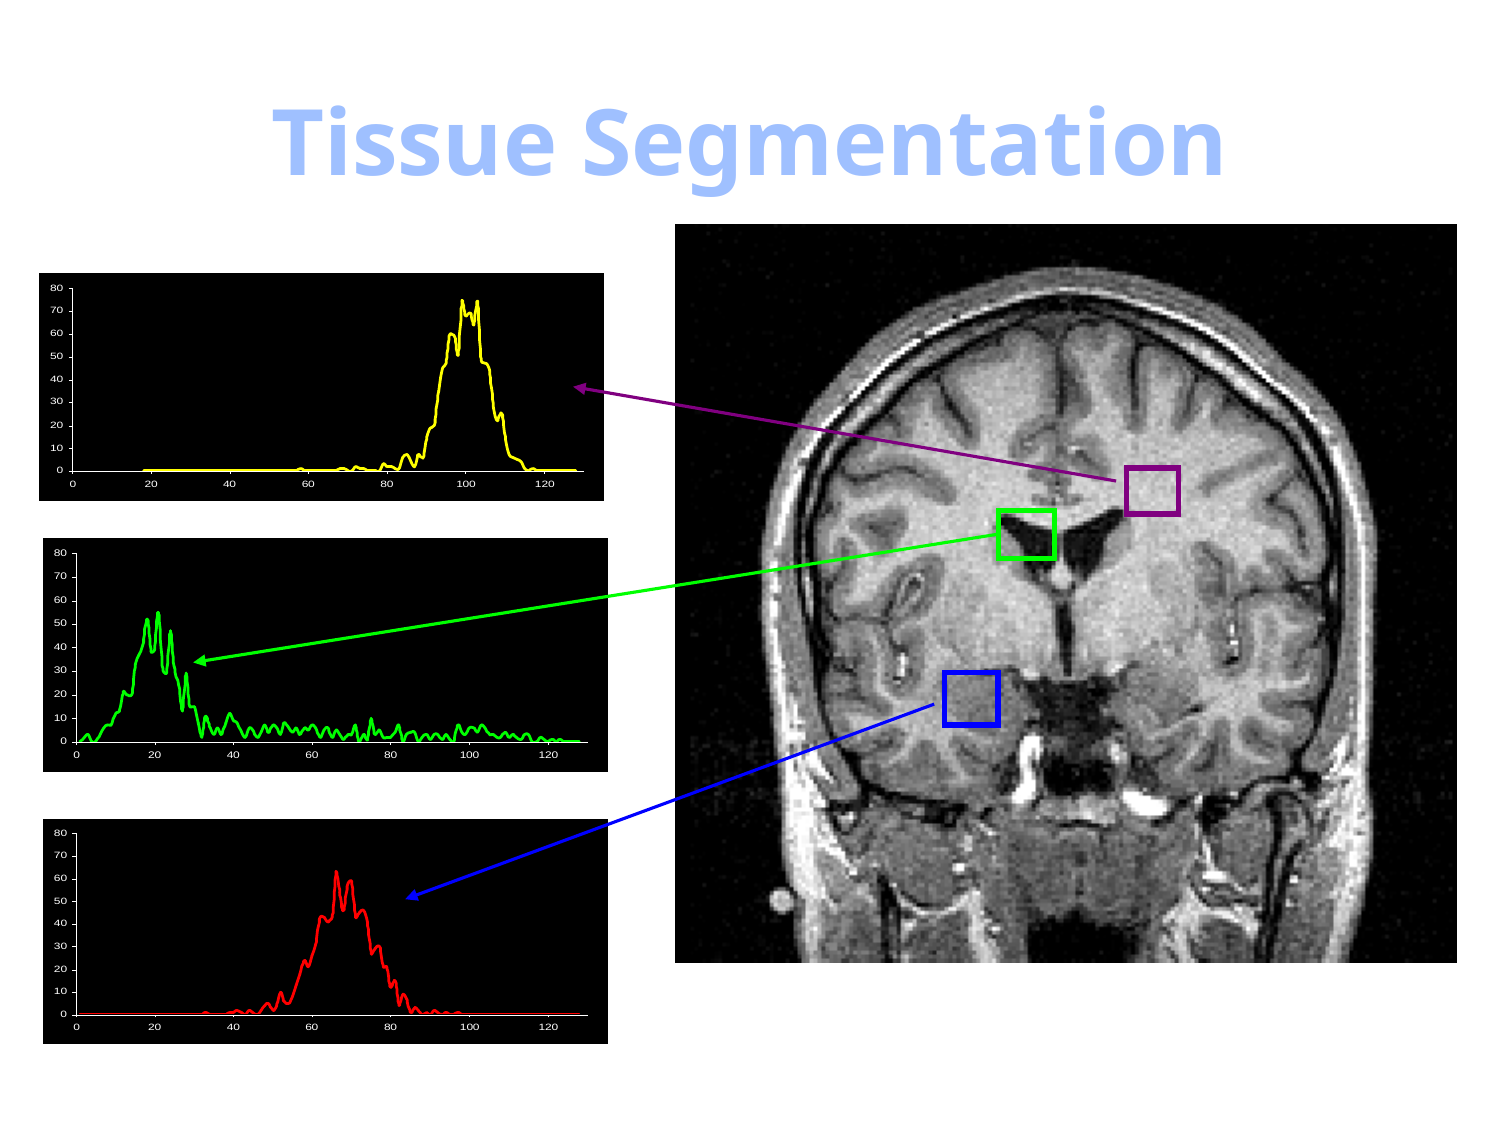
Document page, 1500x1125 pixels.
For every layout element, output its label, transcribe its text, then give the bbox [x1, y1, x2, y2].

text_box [192, 509, 1055, 663]
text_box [37, 814, 613, 1048]
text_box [37, 534, 402, 776]
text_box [572, 386, 1180, 515]
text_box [404, 672, 999, 900]
picture [674, 224, 1457, 963]
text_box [34, 269, 610, 504]
title Tissue Segmentation [75, 45, 1425, 233]
